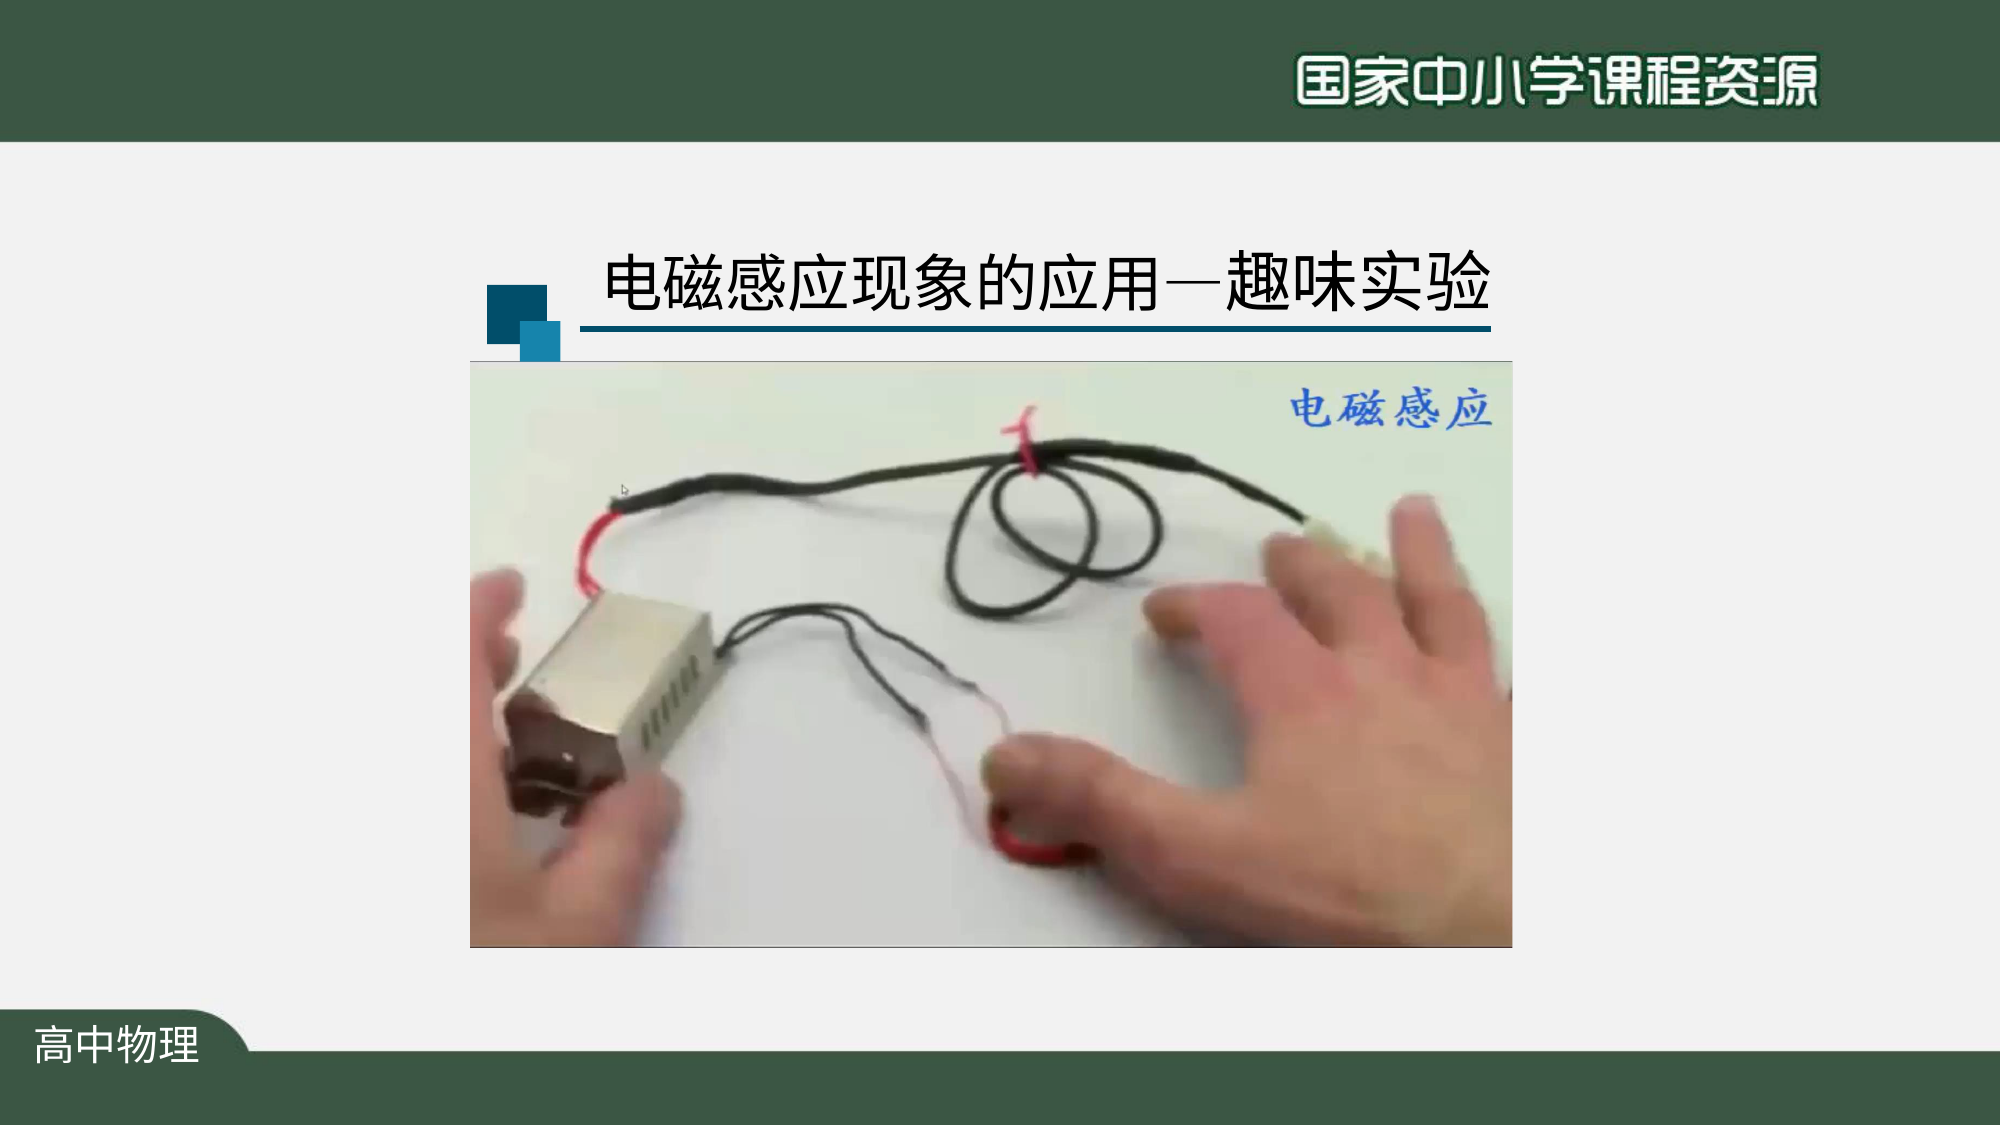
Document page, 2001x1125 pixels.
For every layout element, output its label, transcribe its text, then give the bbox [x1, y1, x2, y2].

picture [0, 0, 2000, 1125]
text_box [487, 284, 547, 345]
text_box [470, 361, 1513, 948]
footer 高中物理 [31, 1013, 202, 1125]
text_box [519, 321, 561, 362]
title 电磁感应现象的应用—趣味实验 [598, 237, 1494, 428]
